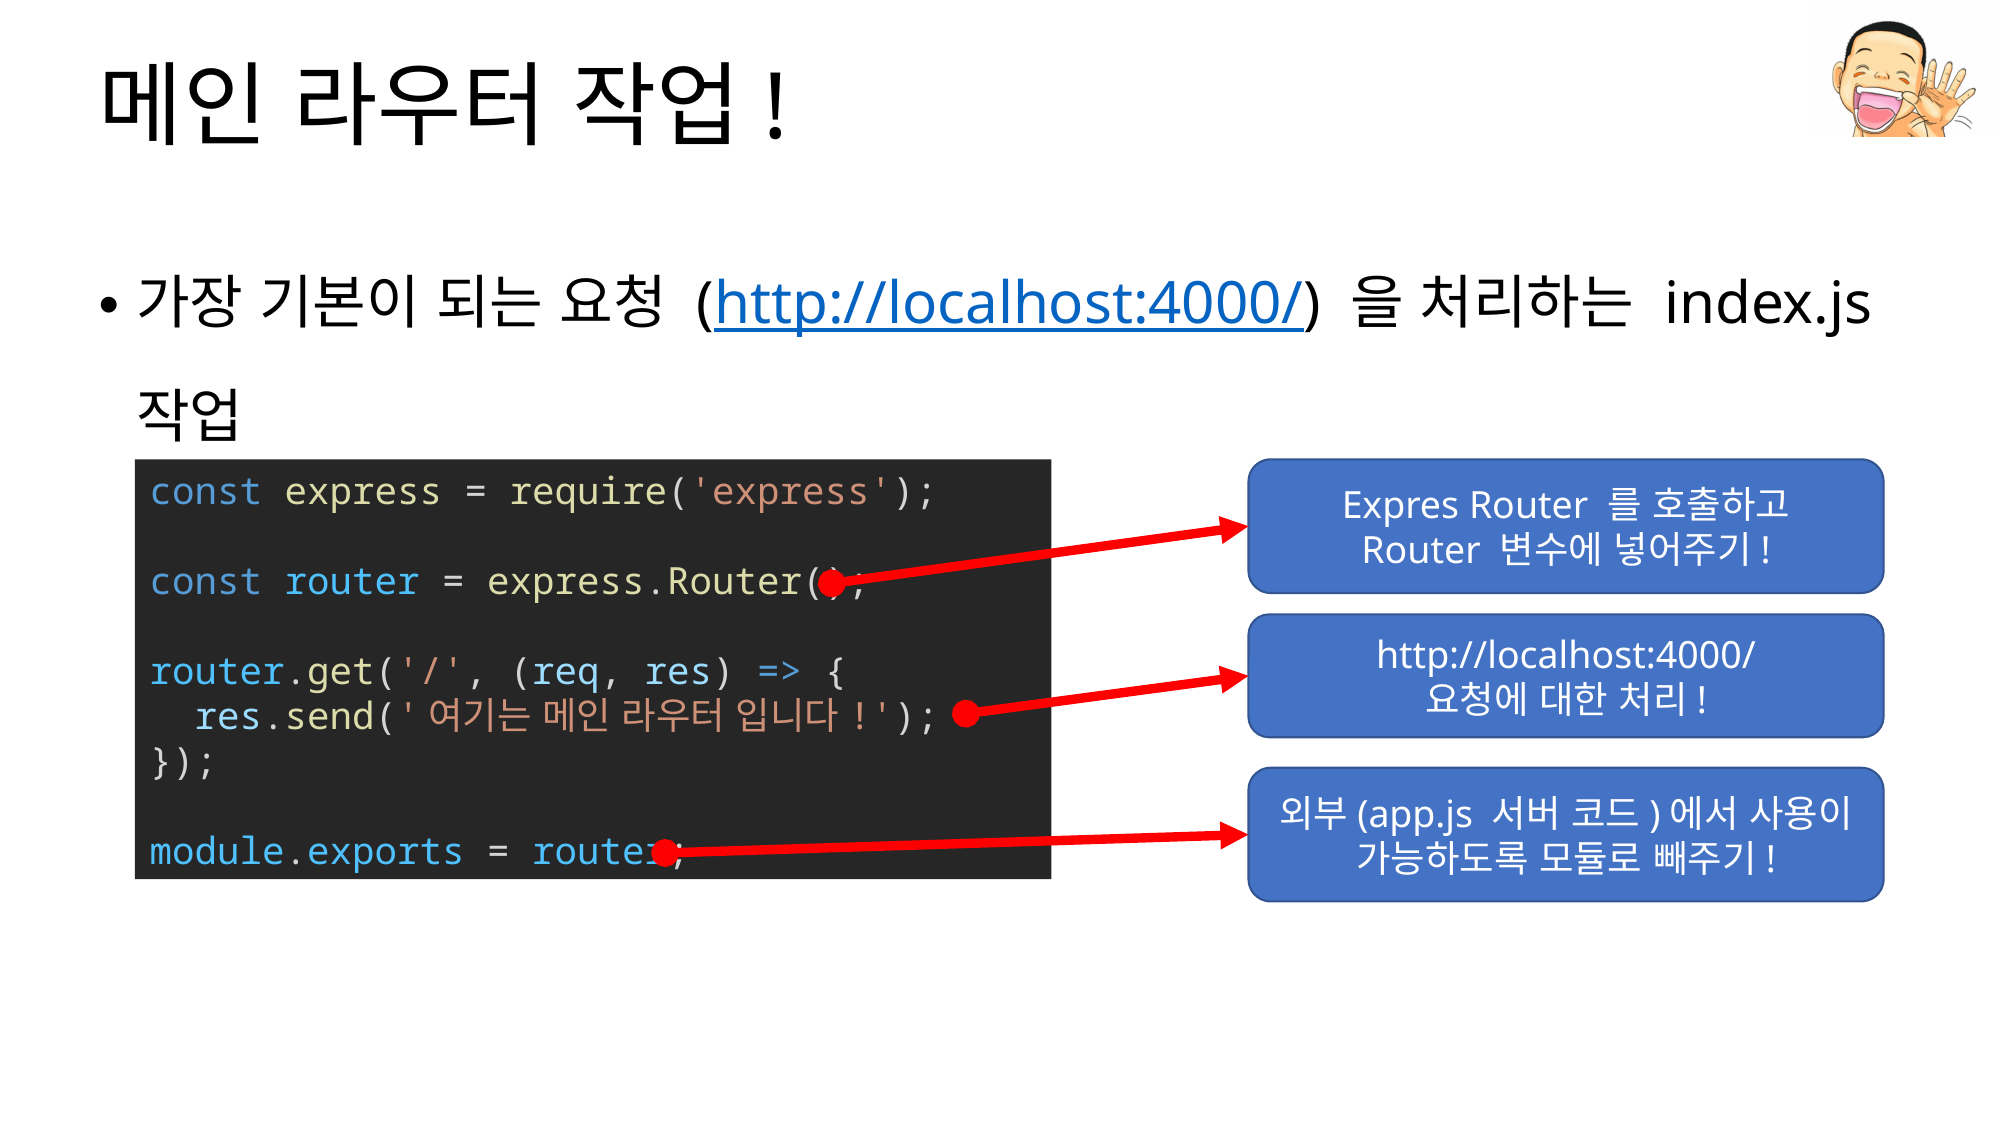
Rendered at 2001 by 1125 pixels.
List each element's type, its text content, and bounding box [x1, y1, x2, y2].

text_box Expres Router 를 호출하고 Router 변수에 넣어주기! [1247, 458, 1885, 595]
text_box http://localhost:4000/ 요청에 대한 처리! [1247, 613, 1885, 739]
text_box 외부(app.js 서버 코드)에서 사용이 가능하도록 모듈로 빼주기! [1247, 766, 1885, 903]
picture [1931, 0, 2000, 137]
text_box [665, 834, 1249, 853]
list 가장 기본이 되는 요청 (http://localhost:4000/) 을 처리하는 index.js 작업 [83, 217, 1931, 1125]
title 메인 라우터 작업! [83, 0, 1931, 217]
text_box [965, 675, 1249, 714]
text_box const express = require('express'); const router = express.Router(); router.get('/', (req, res) => { res.send('여기는 메인 라우터 입니다!'); }); module.exports = router; [134, 459, 1052, 880]
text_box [831, 526, 1249, 584]
